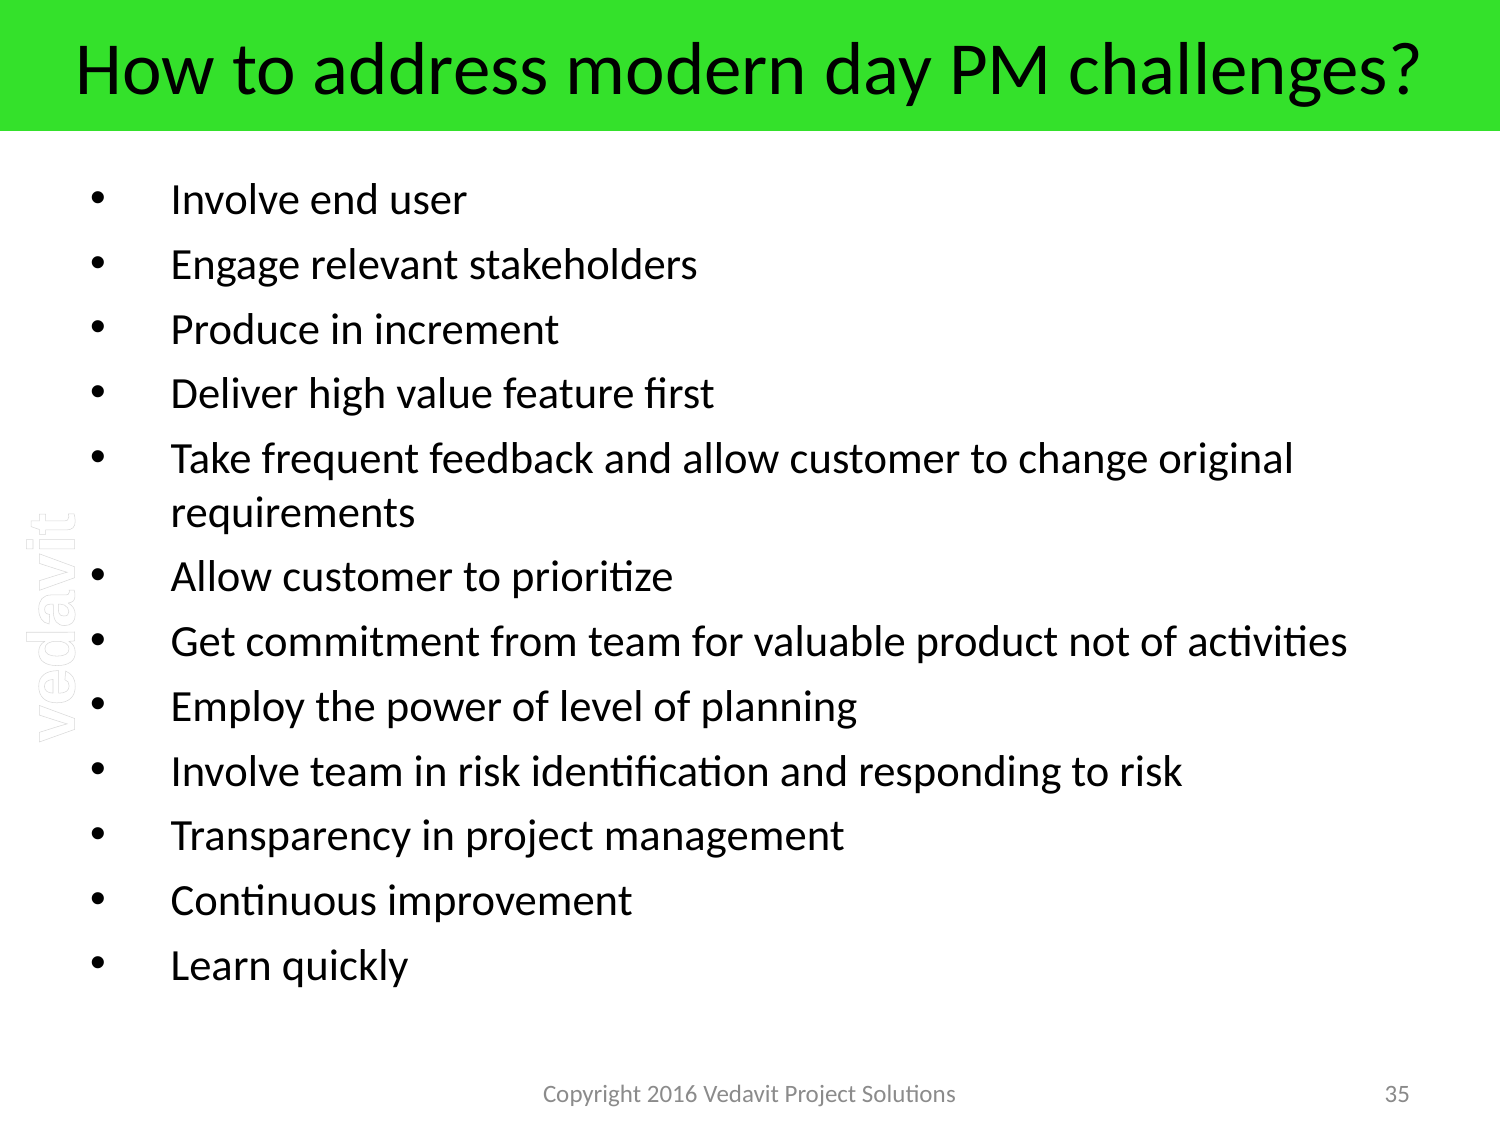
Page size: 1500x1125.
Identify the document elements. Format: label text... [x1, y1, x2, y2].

slide_number 35 [1074, 1062, 1425, 1123]
footer Copyright 2016 Vedavit Project Solutions [512, 1062, 988, 1123]
list Involve end user Engage relevant stakeholders Produce in increment Deliver high value feature first Take frequent feedback and allow customer to change original requirements Allow customer to prioritize Get commitment from team for valuable product not of activities Employ the power of level of planning Involve team in risk identification and responding to risk Transparency in project management Continuous improvement Learn quickly [75, 162, 1425, 1000]
title How to address modern day PM challenges? [0, 0, 1500, 131]
